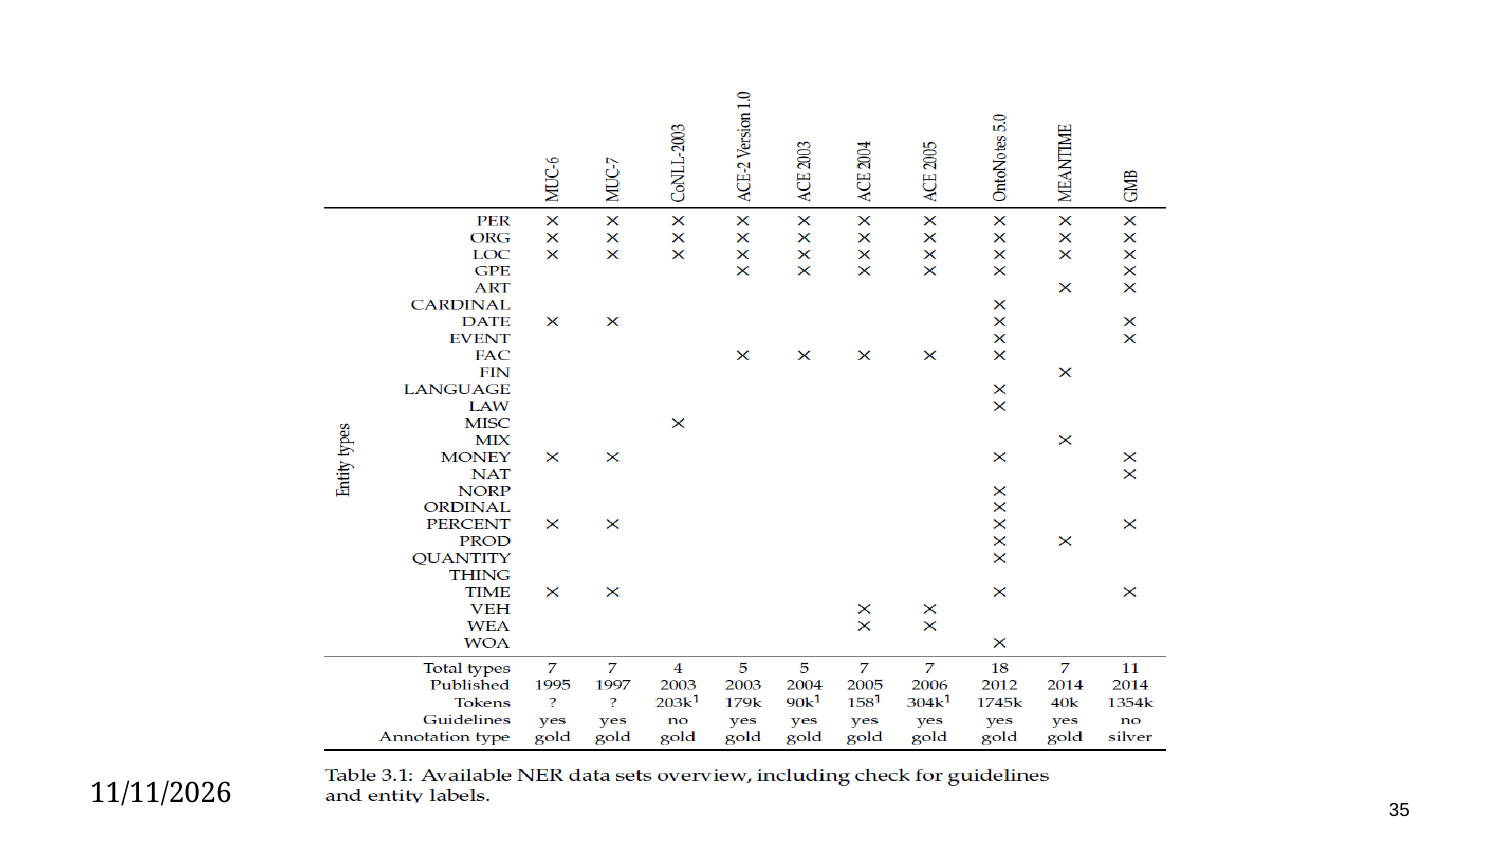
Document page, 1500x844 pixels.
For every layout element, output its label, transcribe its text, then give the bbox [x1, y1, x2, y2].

picture [232, 82, 1209, 804]
slide_number 35 [1074, 768, 1425, 828]
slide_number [75, 769, 425, 828]
